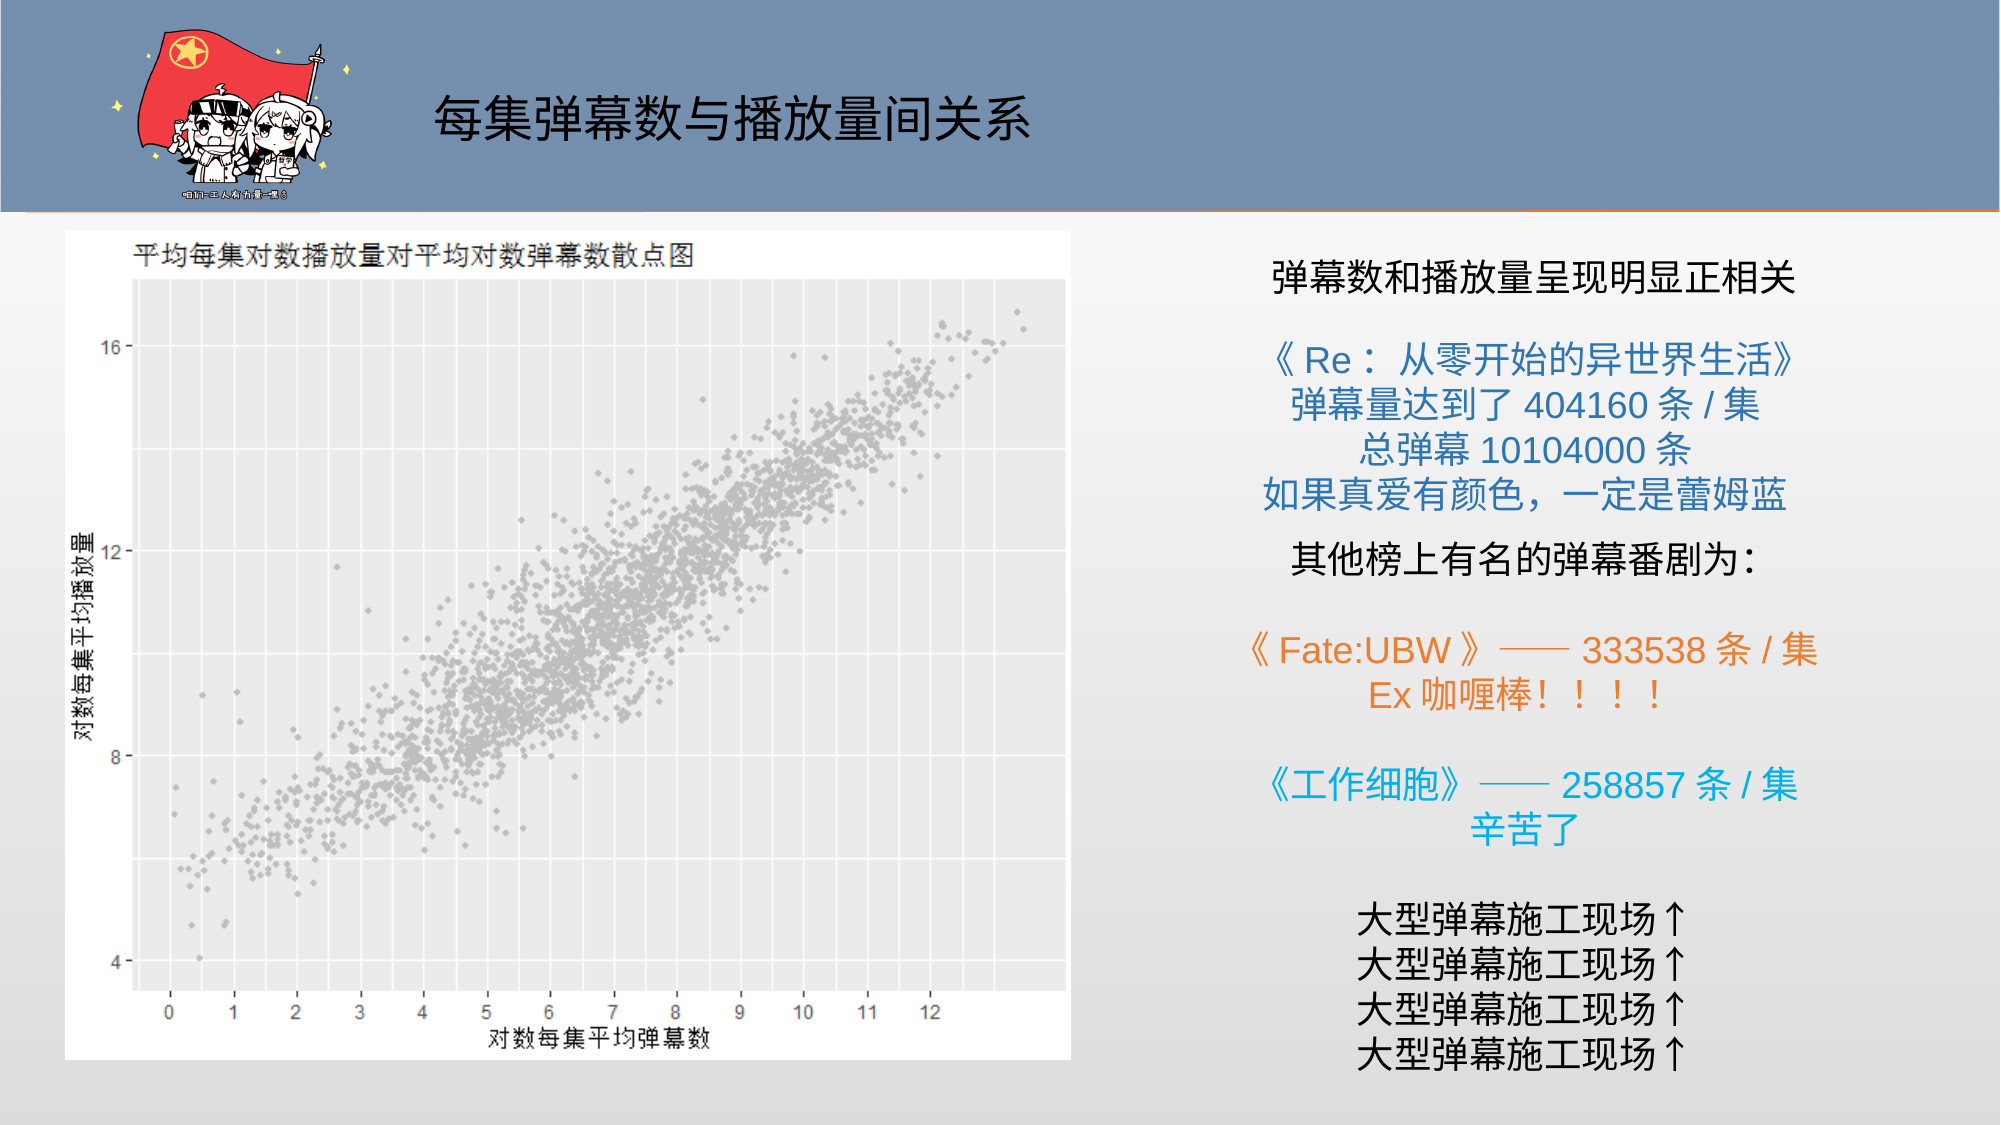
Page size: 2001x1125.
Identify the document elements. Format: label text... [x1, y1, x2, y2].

picture [0, 0, 2000, 212]
picture [64, 231, 1072, 1060]
text_box 其他榜上有名的弹幕番剧为： 《Fate:UBW》——333538条/集 Ex咖喱棒！！！！ 《工作细胞》——258857条/集 辛苦了 大型弹幕施工现场↑ 大型弹幕施工现场↑ 大型弹幕施工现场↑ 大型弹幕施工现场↑ [1165, 528, 1886, 1125]
text_box 弹幕数和播放量呈现明显正相关 [1165, 246, 1886, 307]
text_box 《Re：从零开始的异世界生活》 弹幕量达到了404160条/集 总弹幕10104000条 如果真爱有颜色，一定是蕾姆蓝 [1165, 328, 1886, 523]
